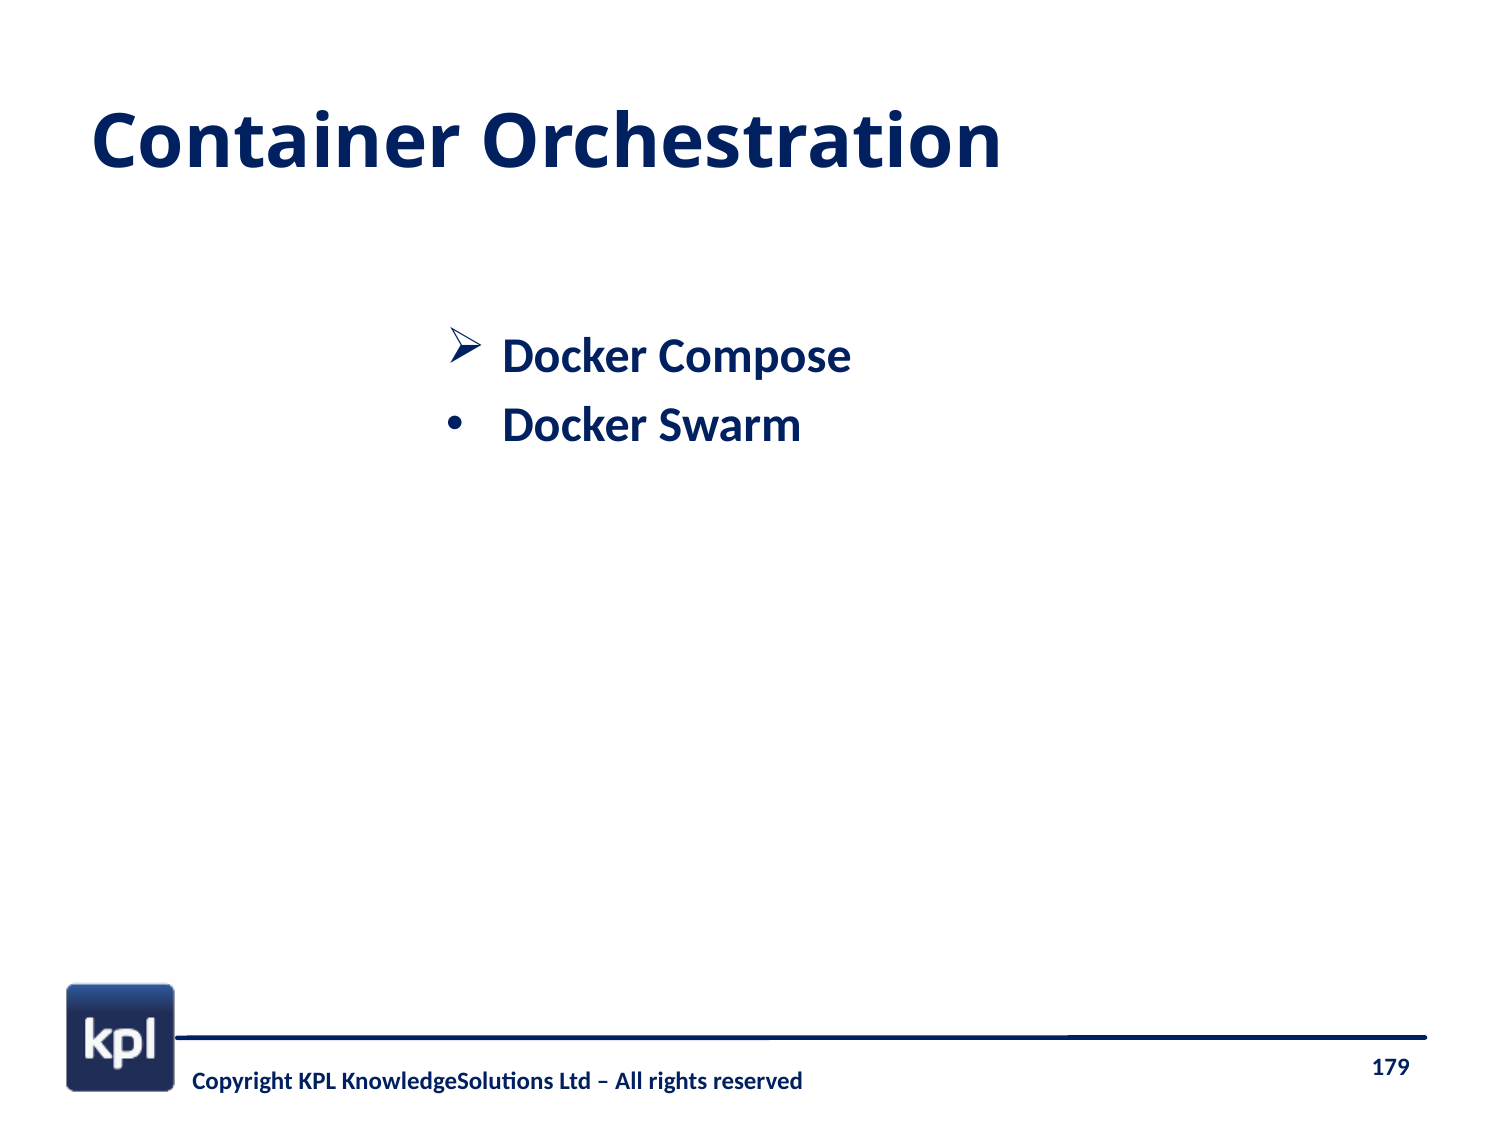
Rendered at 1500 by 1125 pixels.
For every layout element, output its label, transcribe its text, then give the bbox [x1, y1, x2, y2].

slide_number 179 [987, 1042, 1425, 1103]
picture [62, 980, 178, 1095]
footer Copyright KPL KnowledgeSolutions Ltd – All rights reserved [177, 1050, 963, 1110]
list Docker Compose Docker Swarm [431, 314, 941, 780]
title Container Orchestration [75, 43, 1436, 233]
